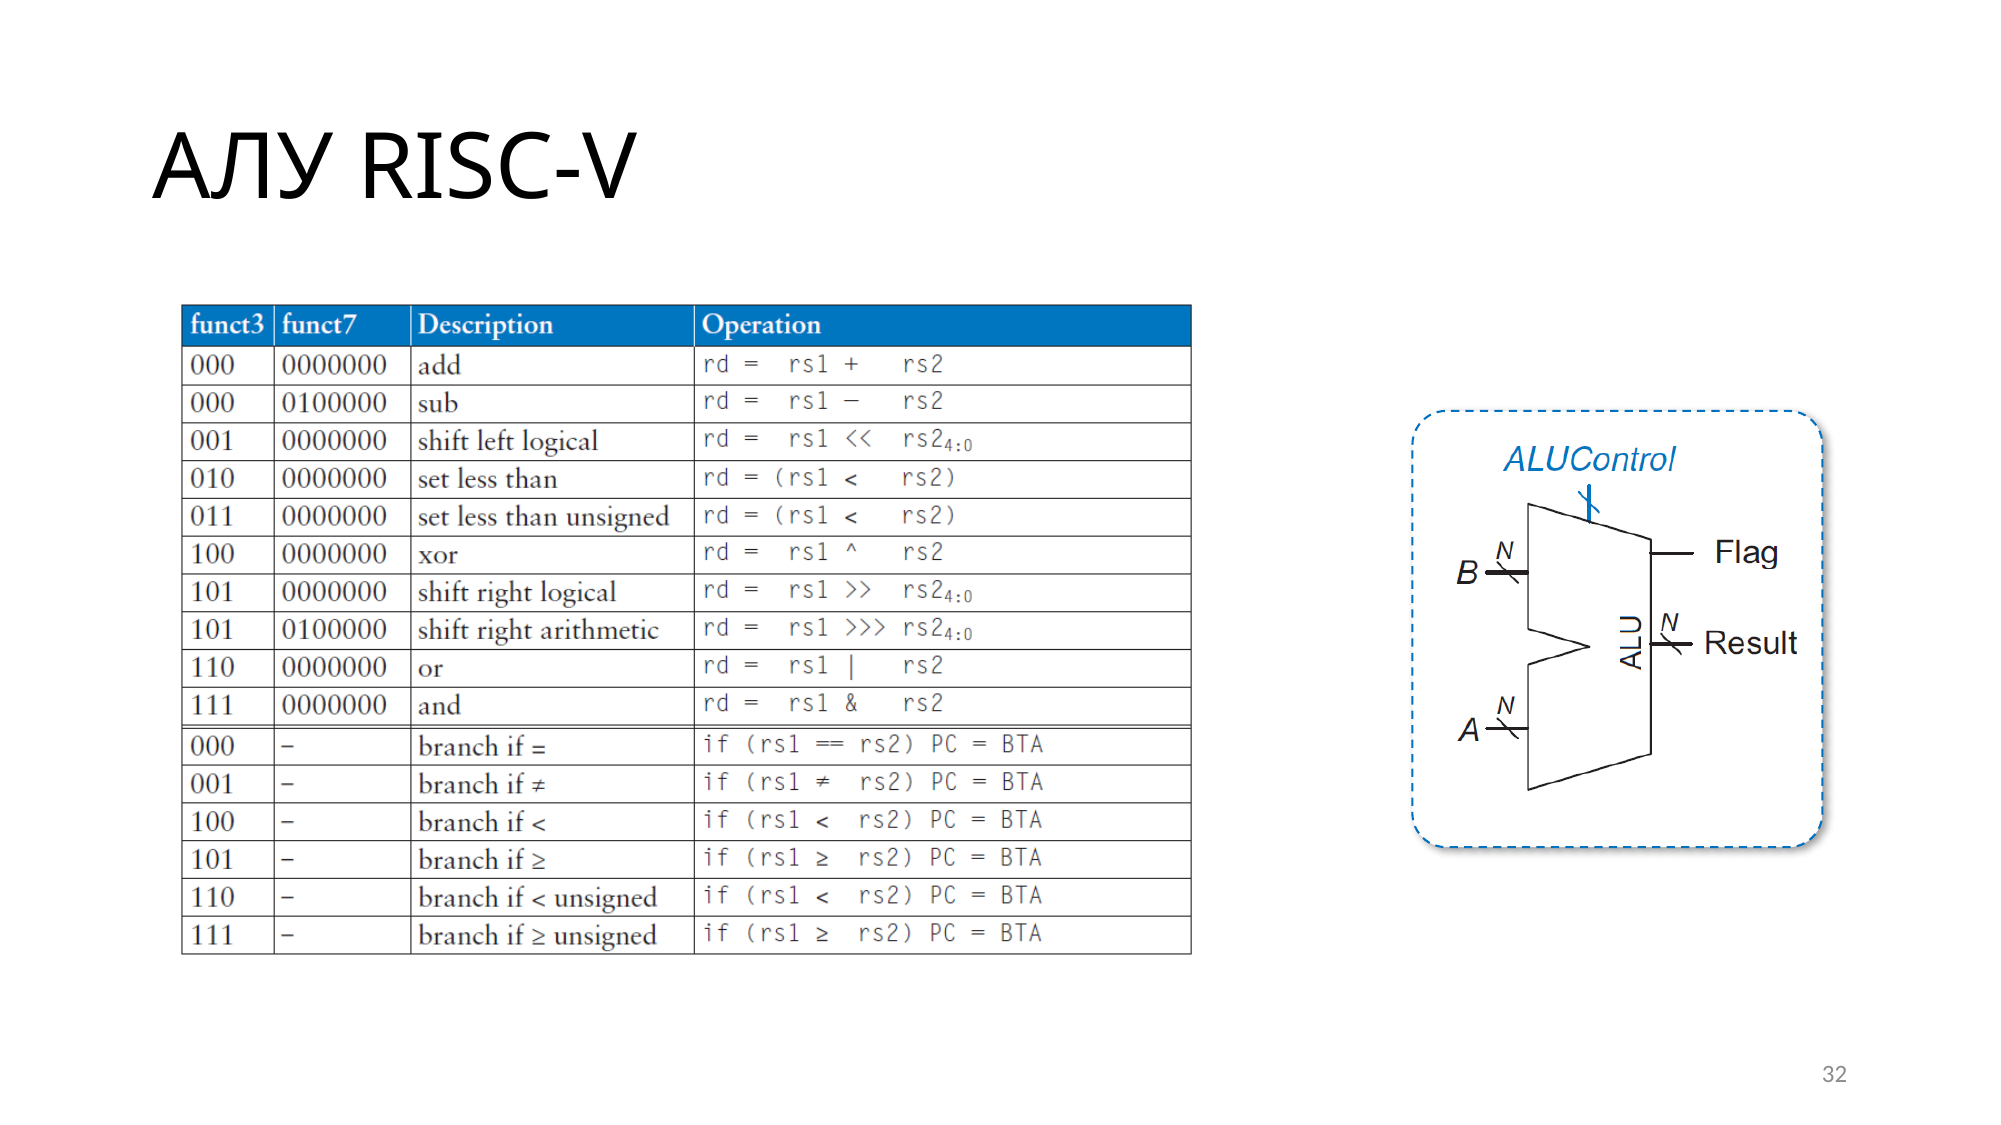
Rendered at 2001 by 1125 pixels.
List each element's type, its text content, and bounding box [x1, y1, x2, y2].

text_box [1412, 410, 1823, 848]
title АЛУ RISC-V [137, 59, 1863, 278]
picture [177, 299, 1194, 959]
slide_number 32 [1412, 1042, 1863, 1103]
